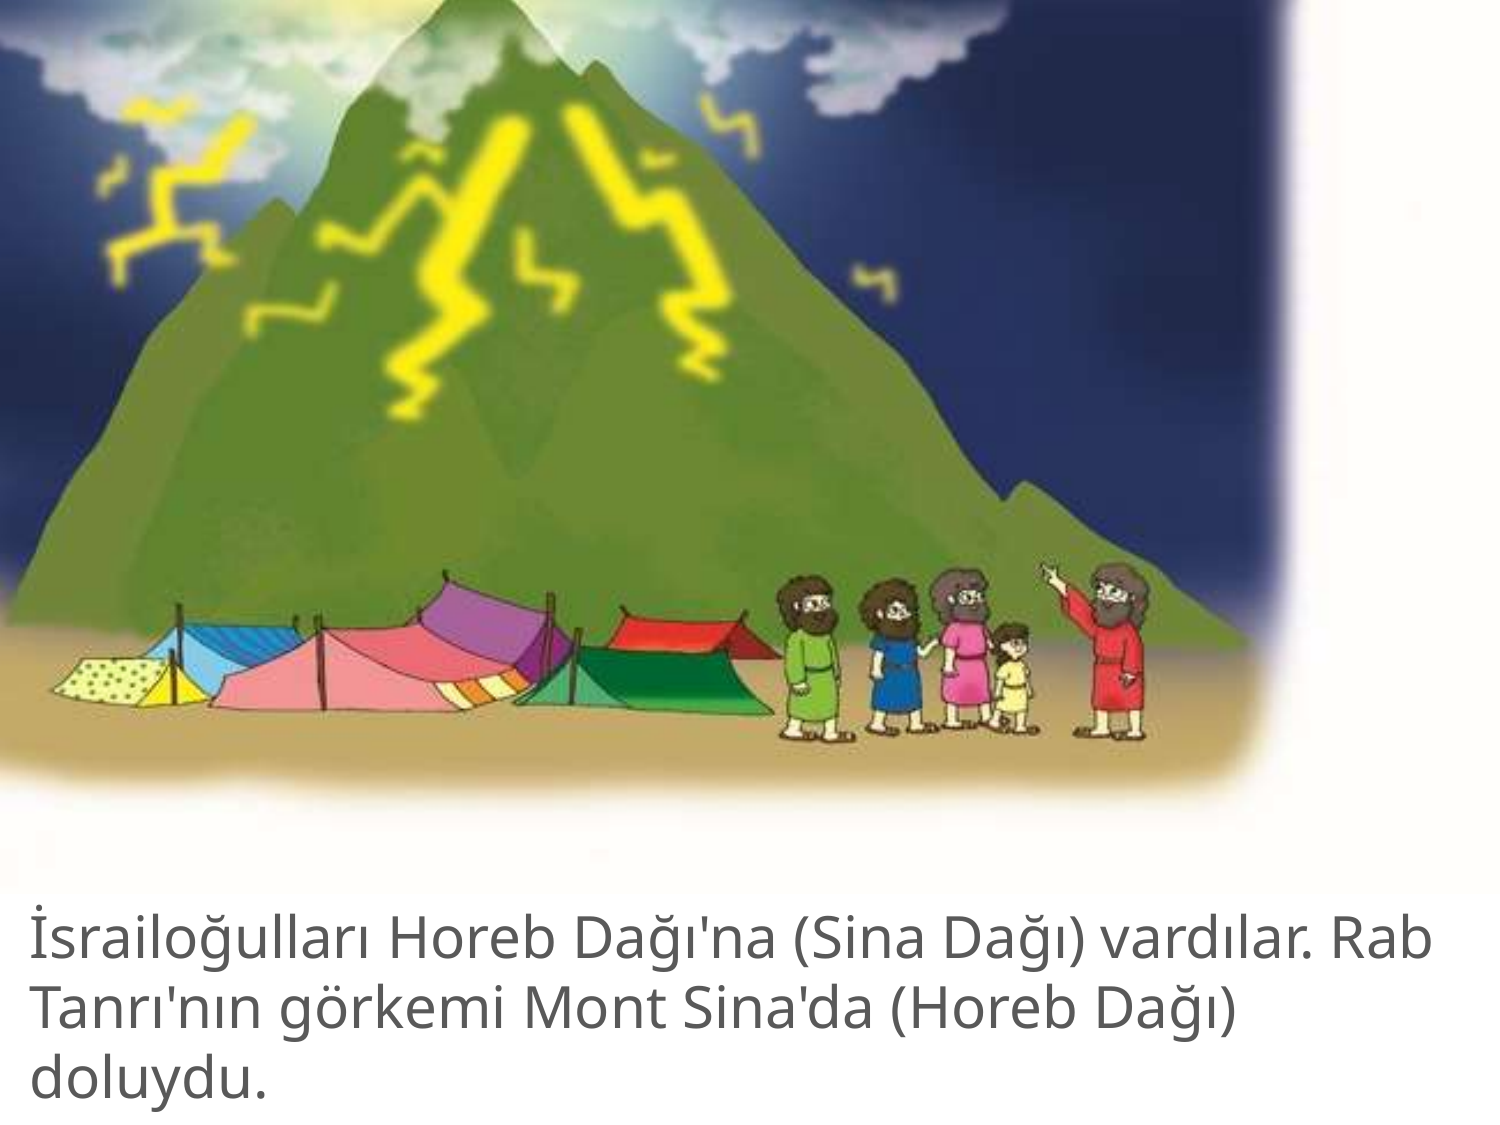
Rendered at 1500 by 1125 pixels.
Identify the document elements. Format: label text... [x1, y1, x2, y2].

picture [0, 0, 1500, 894]
text_box İsrailoğulları Horeb Dağı'na (Sina Dağı) vardılar. Rab Tanrı'nın görkemi Mont Sina'da (Horeb Dağı) doluydu. [14, 902, 1486, 1118]
